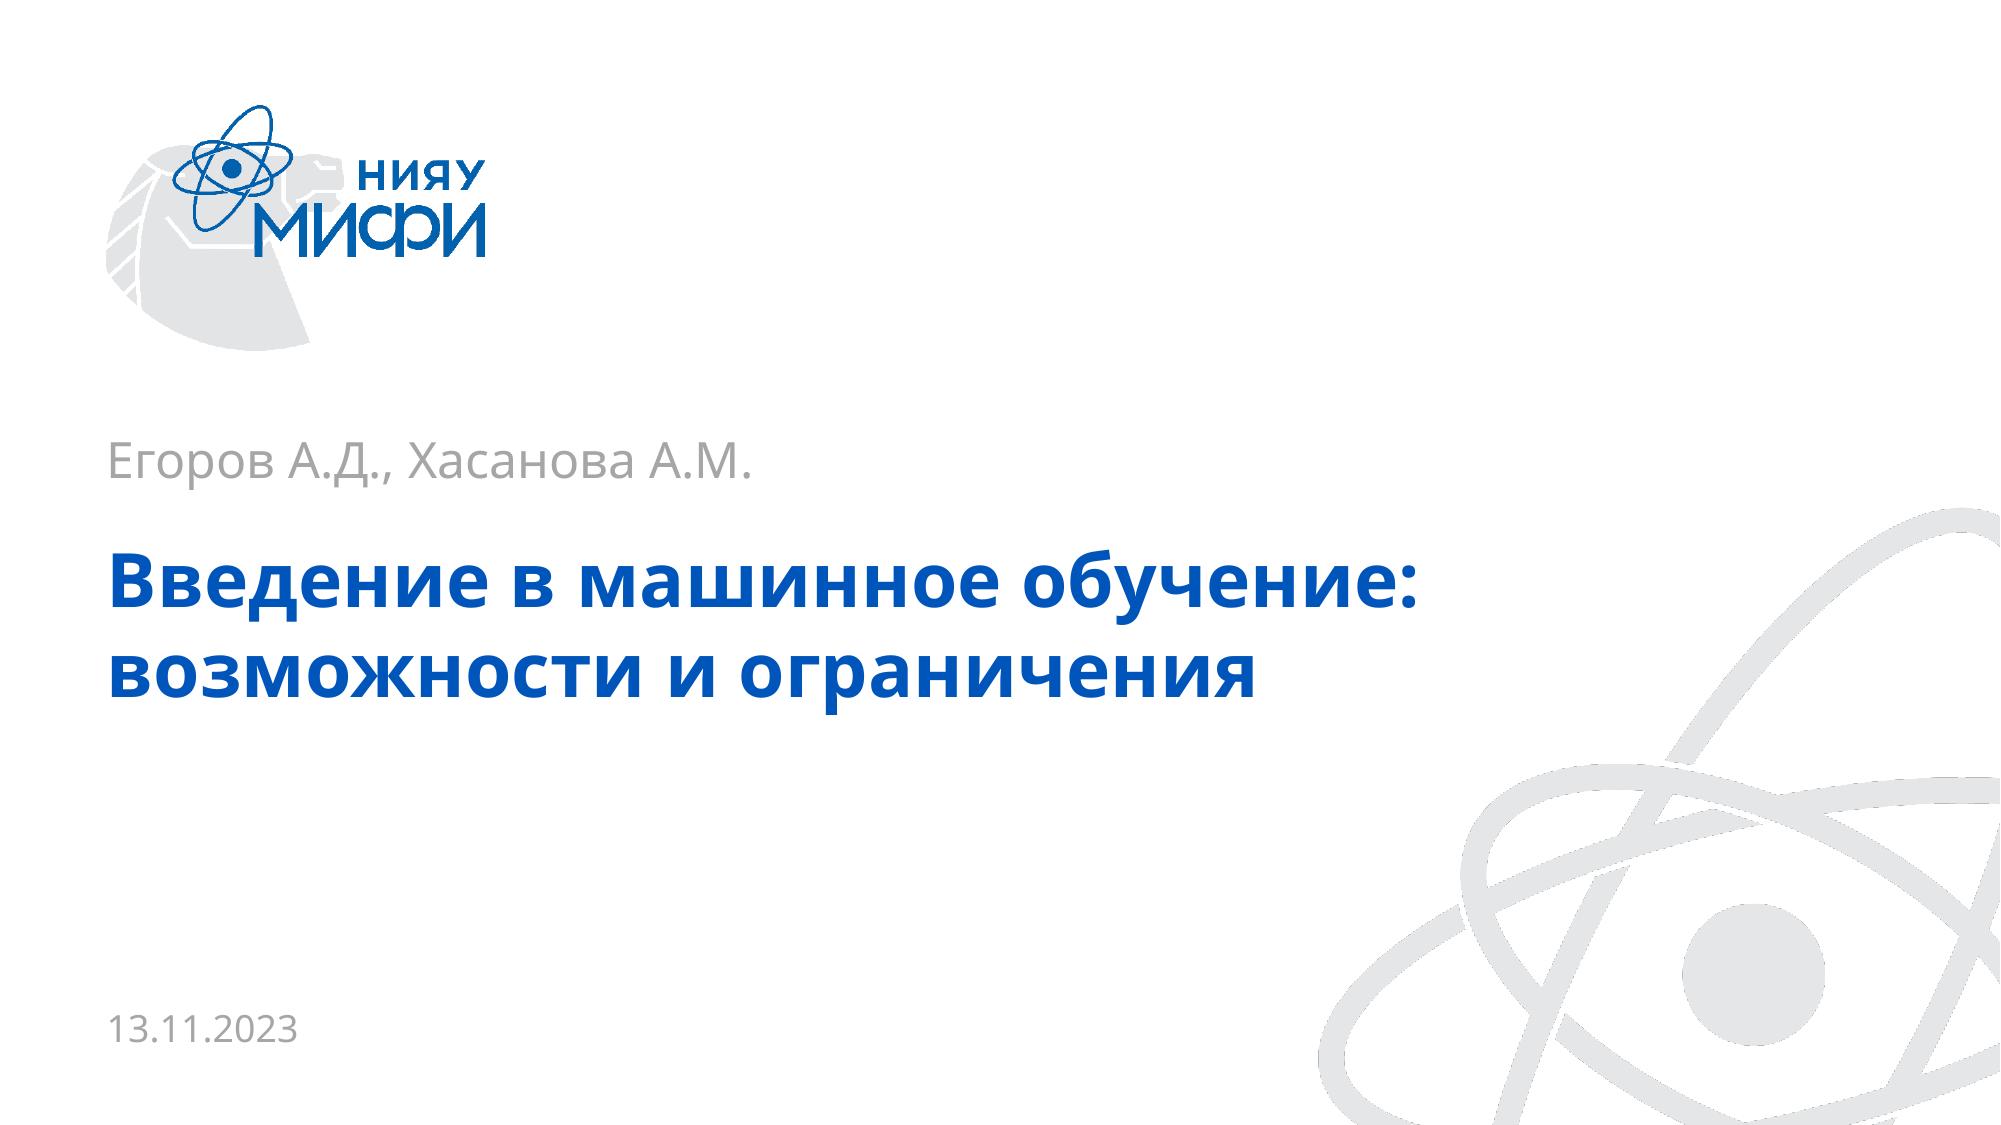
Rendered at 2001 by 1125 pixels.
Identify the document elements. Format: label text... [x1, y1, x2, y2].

list 13.11.2023 [91, 998, 363, 1059]
list Введение в машинное обучение: возможности и ограничения [91, 524, 1609, 722]
picture [1220, 475, 2000, 1125]
list Егоров А.Д., Хасанова А.М. [91, 421, 848, 524]
picture [91, 91, 500, 364]
